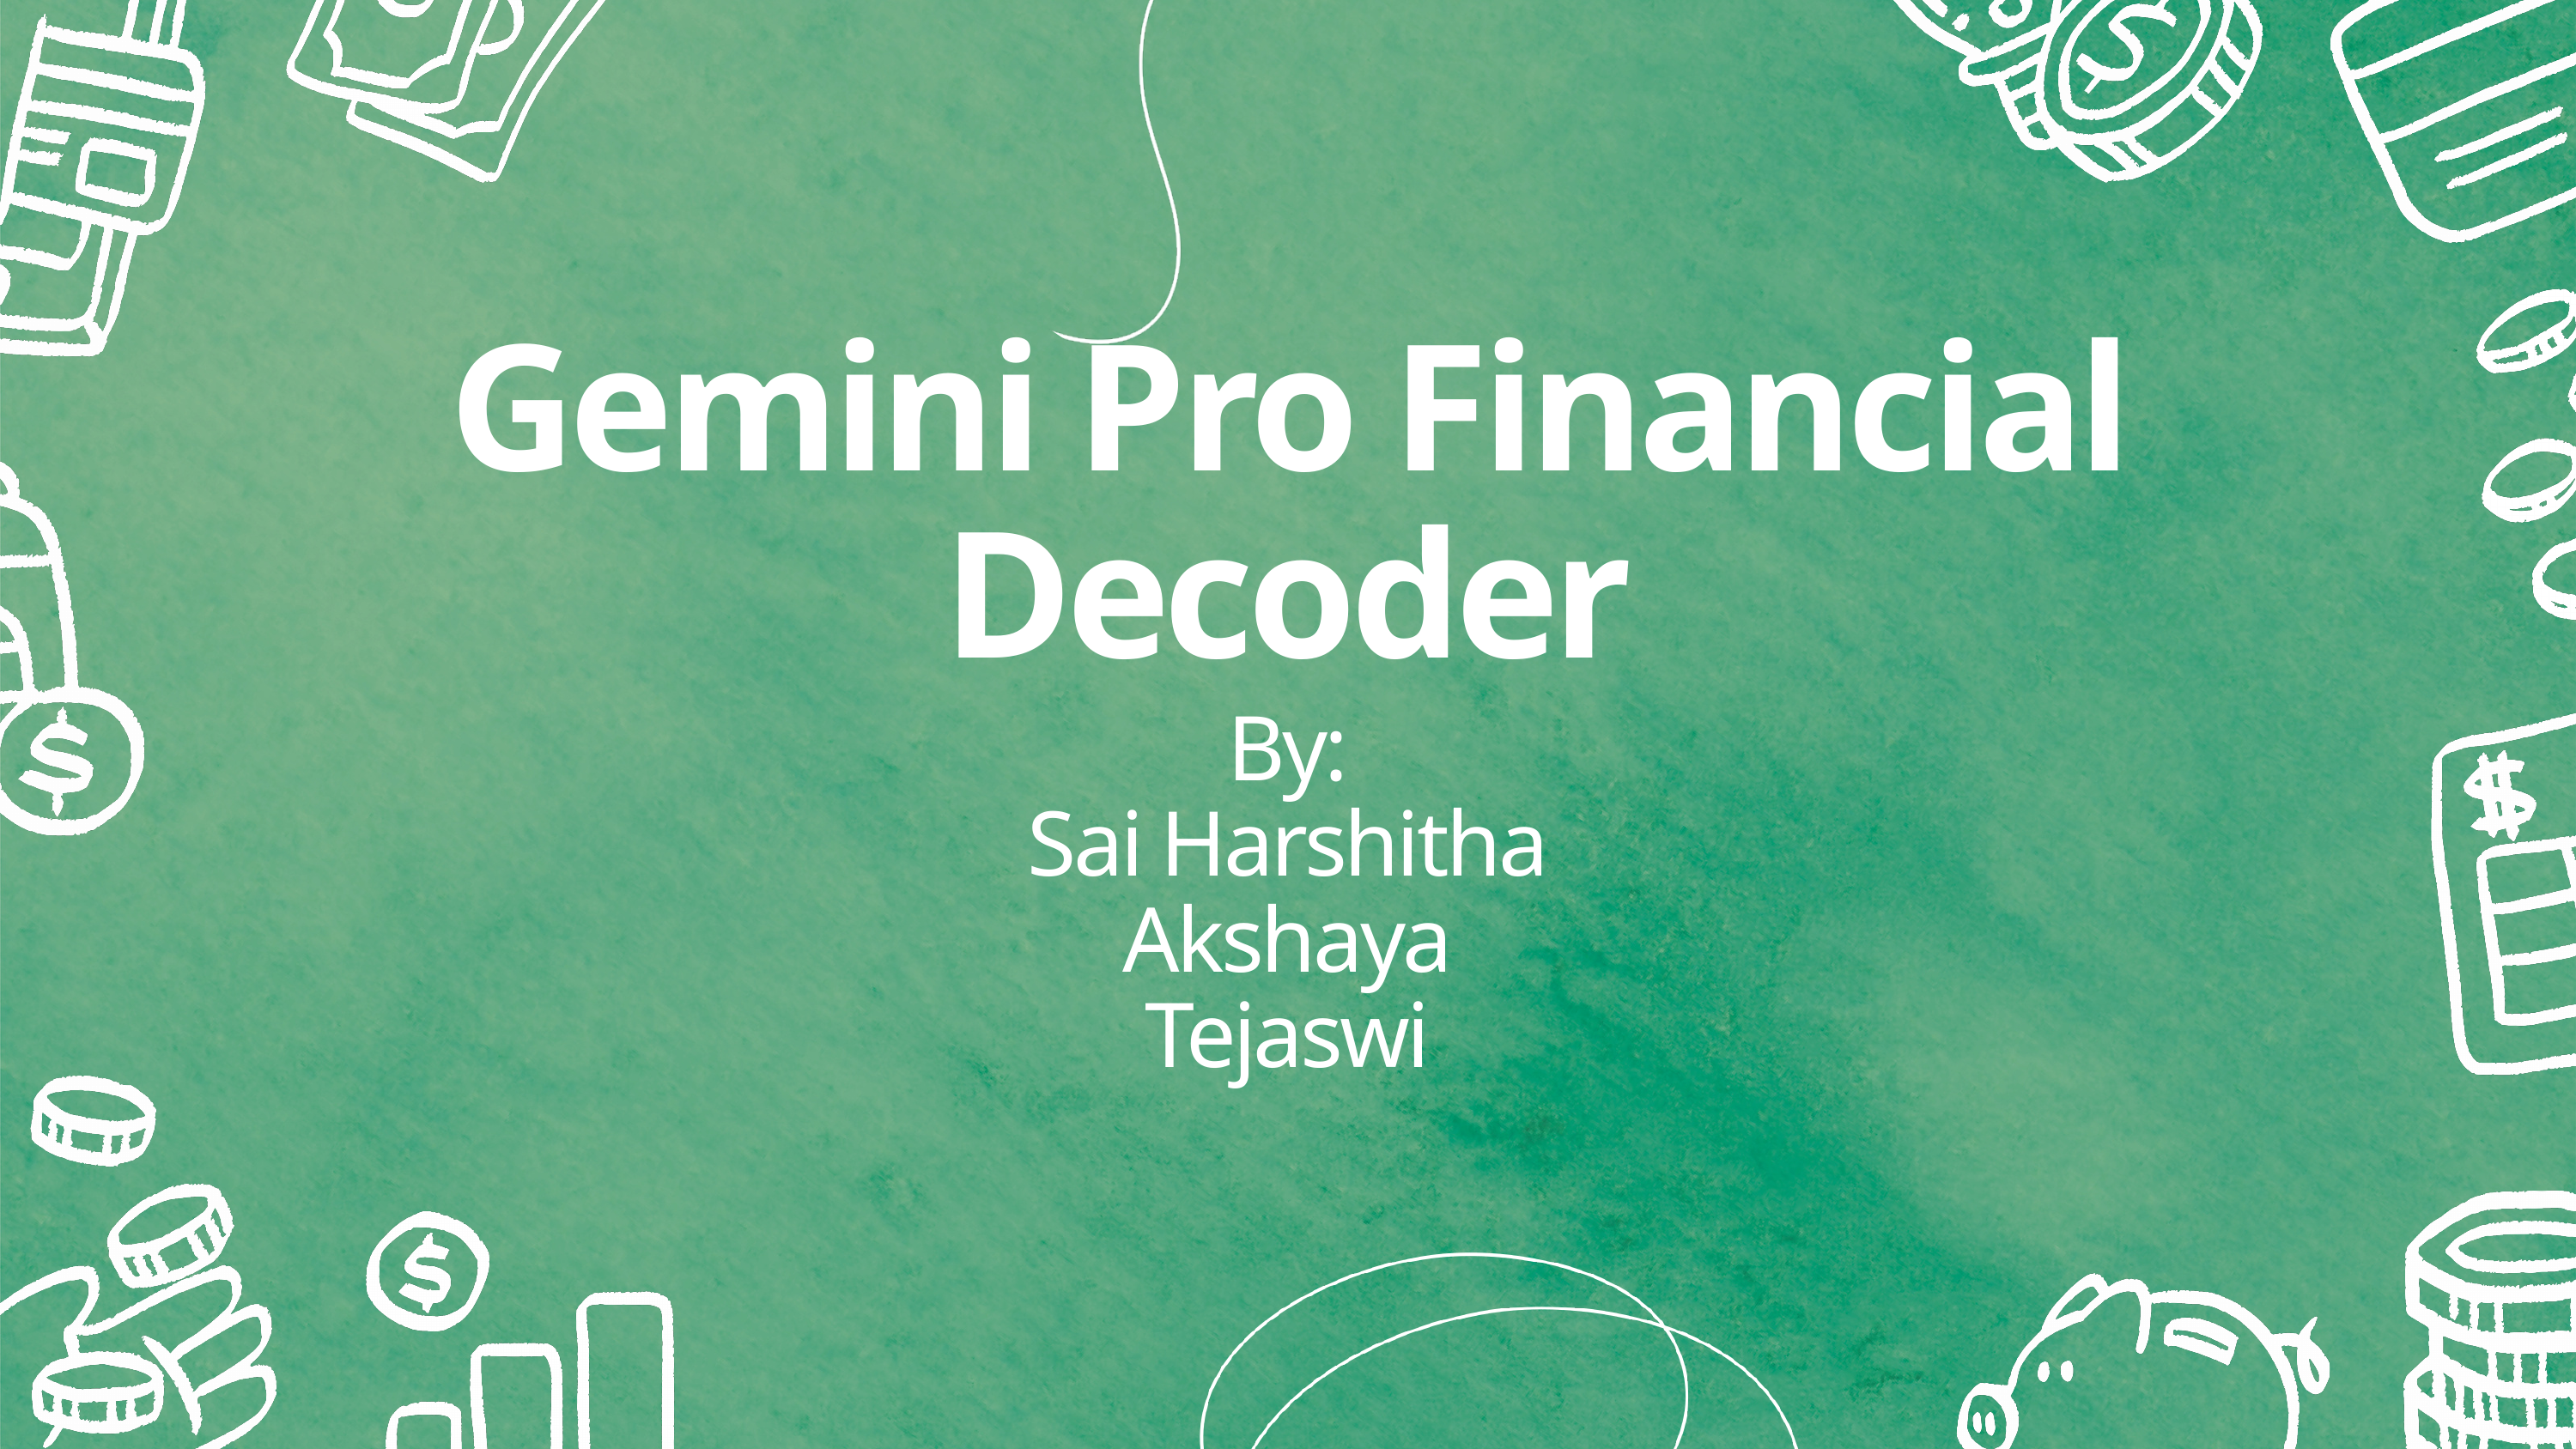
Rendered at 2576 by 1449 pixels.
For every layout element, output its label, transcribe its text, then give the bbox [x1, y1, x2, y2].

text_box [2330, 0, 2576, 243]
text_box [365, 1211, 706, 1449]
text_box [2476, 288, 2576, 621]
text_box Gemini Pro Financial Decoder [381, 318, 2195, 694]
text_box [1956, 1273, 2330, 1449]
text_box [1863, 0, 2263, 183]
text_box [2374, 1190, 2576, 1449]
text_box [2431, 708, 2576, 1076]
text_box [0, 0, 206, 357]
text_box [1197, 1251, 1804, 1449]
text_box [0, 0, 2576, 1449]
text_box [0, 1076, 277, 1449]
text_box [286, 0, 634, 183]
text_box By: Sai Harshitha Akshaya Tejaswi [551, 702, 2025, 1086]
text_box [659, 0, 1502, 318]
text_box [0, 454, 145, 836]
